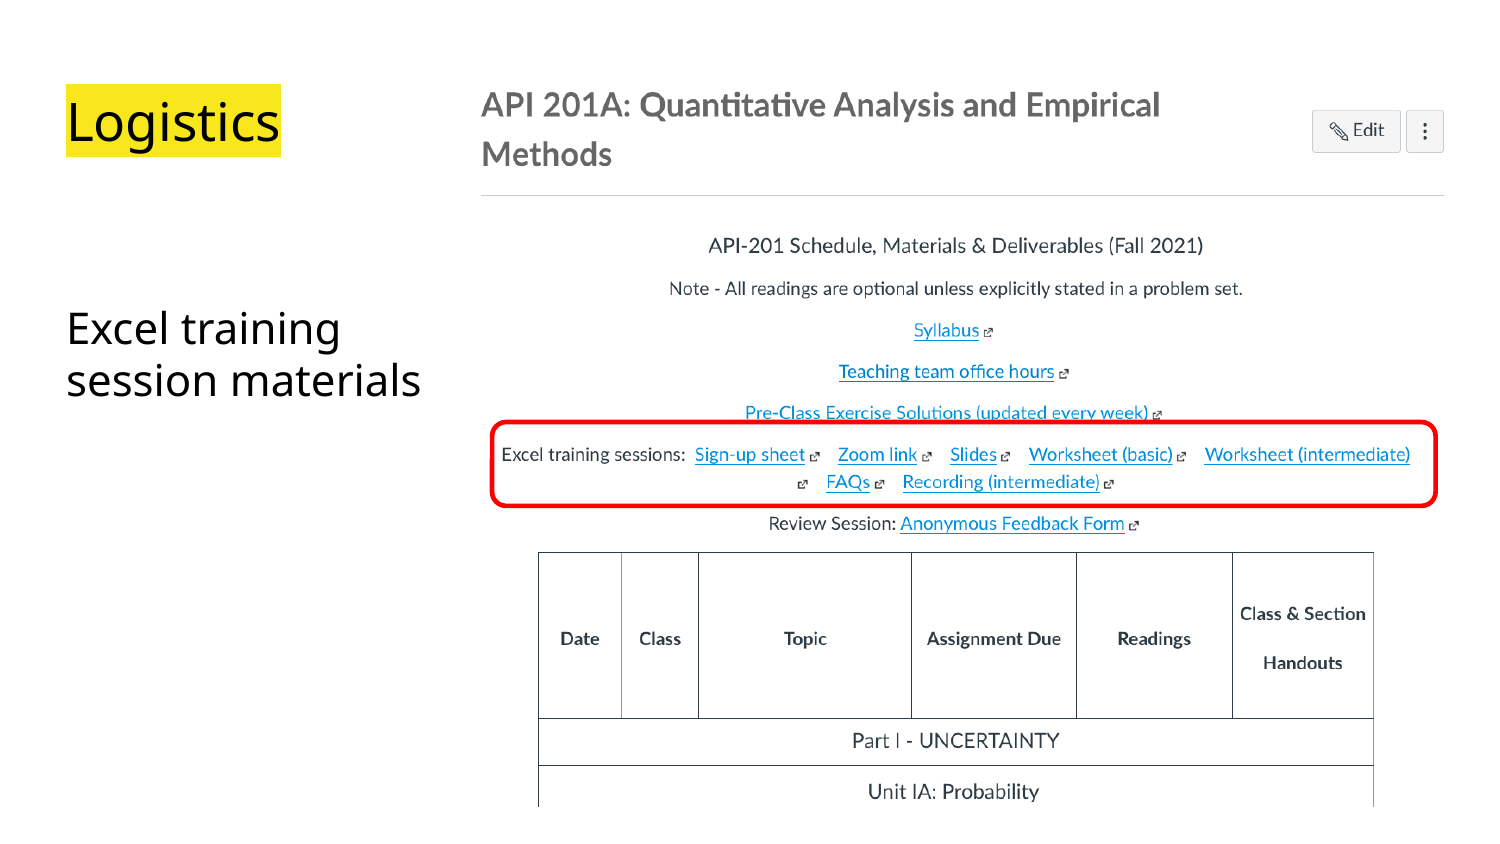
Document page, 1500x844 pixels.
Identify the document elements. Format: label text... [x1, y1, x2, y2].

text_box Excel training session materials [51, 285, 459, 421]
title Logistics [51, 72, 459, 167]
picture [464, 60, 1467, 807]
